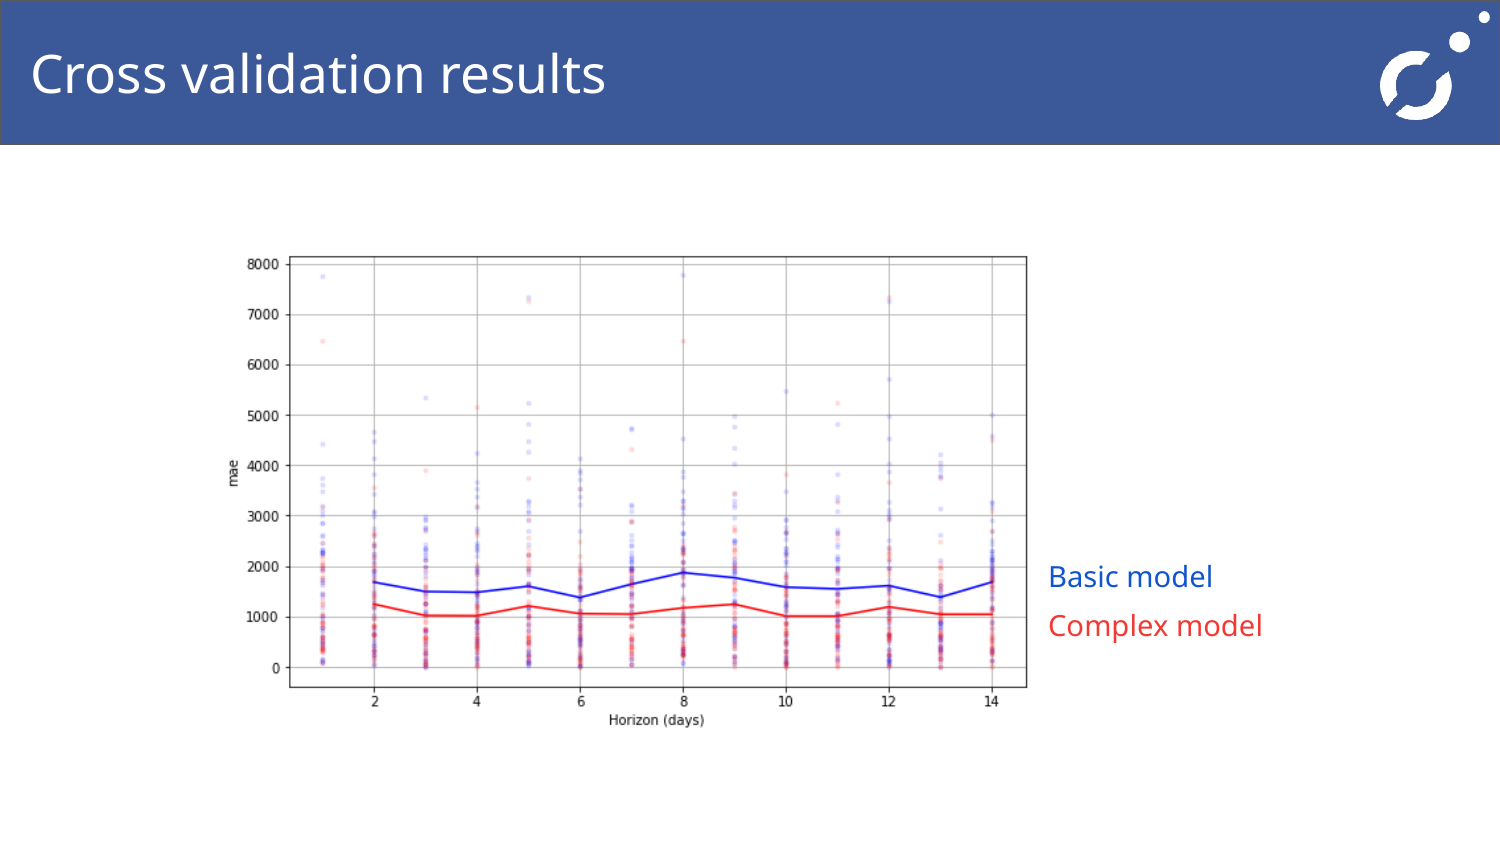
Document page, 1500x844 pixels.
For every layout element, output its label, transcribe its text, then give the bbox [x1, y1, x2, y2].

title Cross validation results [15, 25, 1329, 120]
picture [1380, 11, 1490, 120]
picture [217, 246, 1034, 737]
list Basic model [1038, 537, 1238, 587]
list Complex model [1038, 587, 1282, 649]
